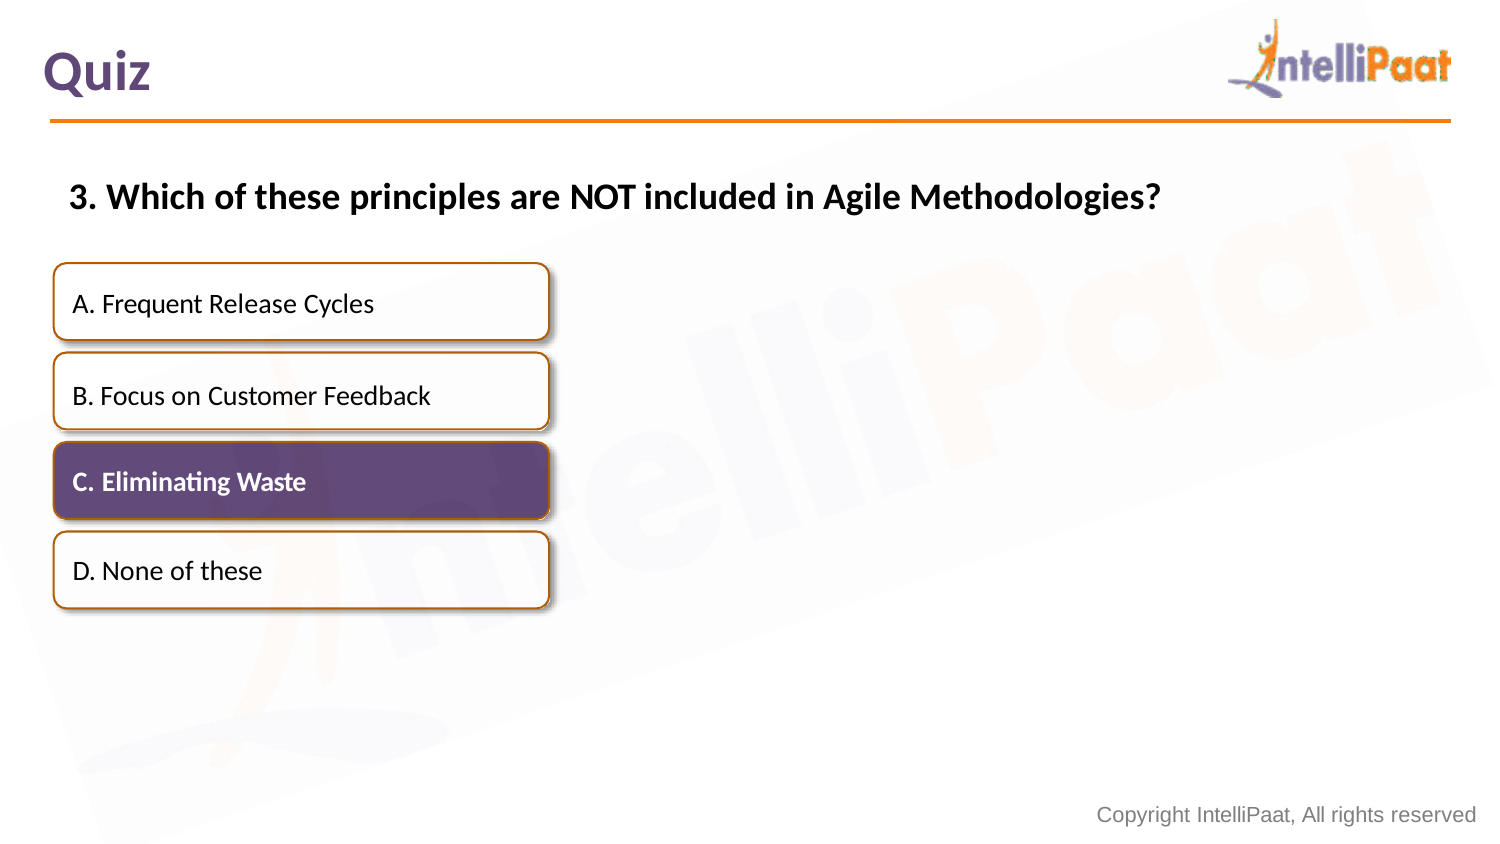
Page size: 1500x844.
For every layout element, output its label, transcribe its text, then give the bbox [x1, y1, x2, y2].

footer Copyright IntelliPaat, All rights reserved [1094, 801, 1485, 844]
text_box [0, 0, 1494, 844]
